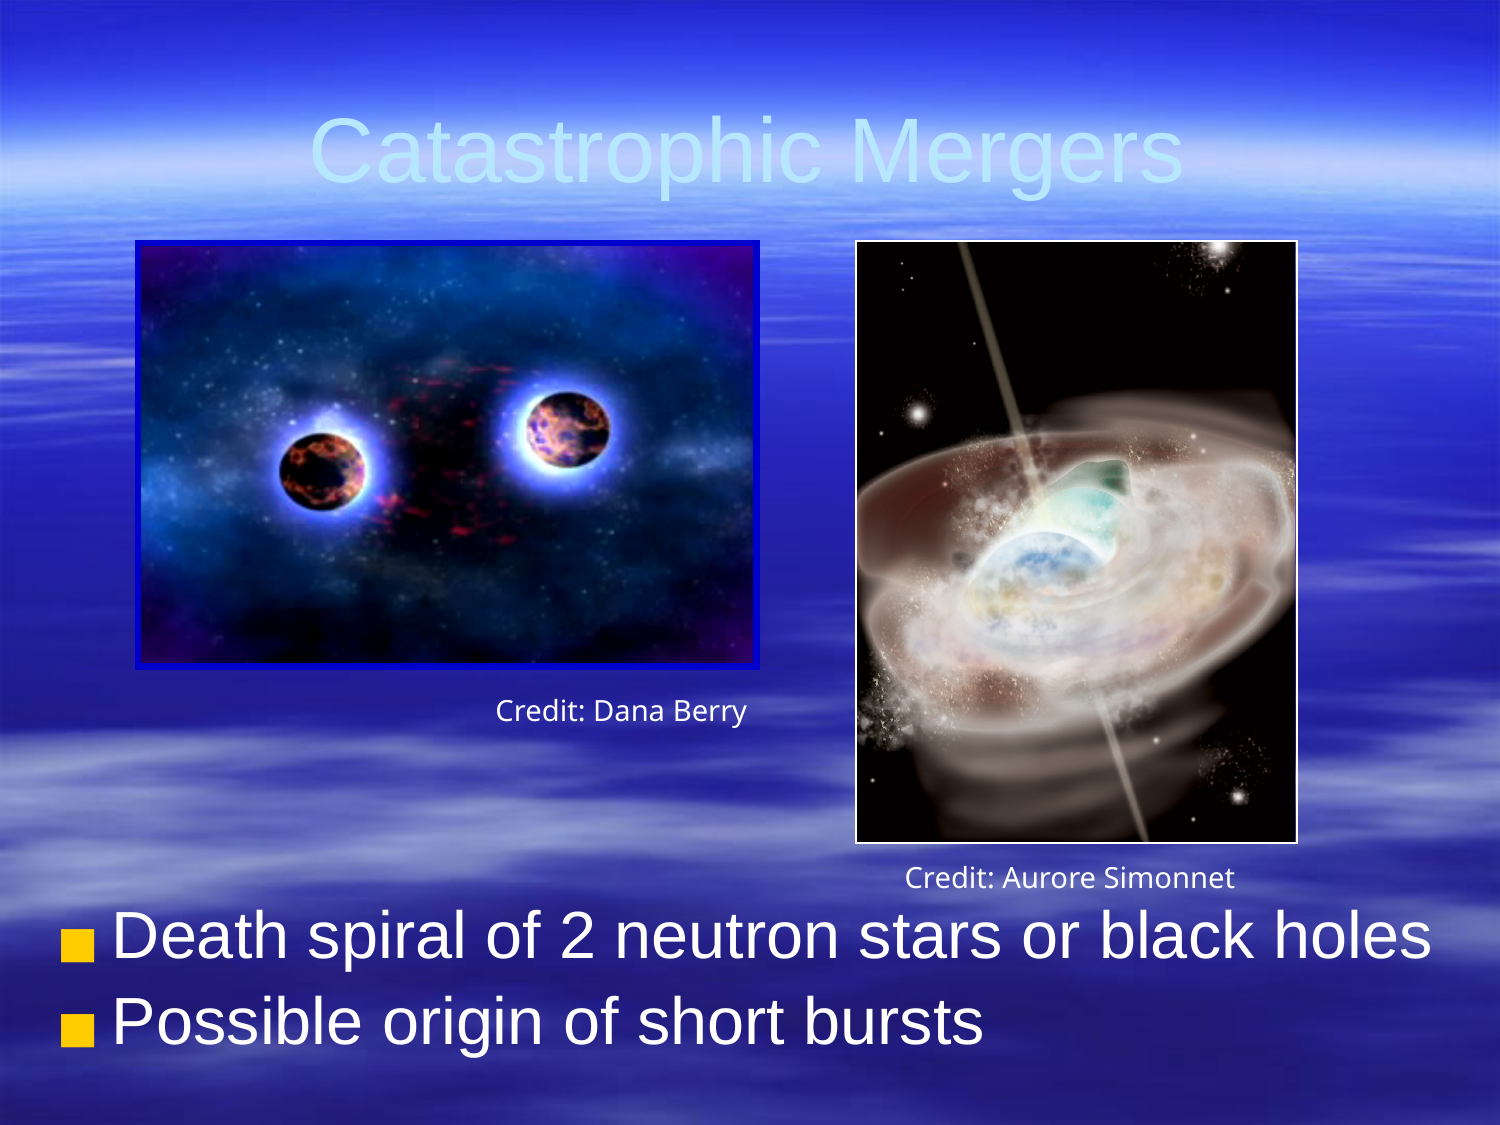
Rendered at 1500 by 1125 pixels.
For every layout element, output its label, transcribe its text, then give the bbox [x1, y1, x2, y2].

list Death spiral of 2 neutron stars or black holes Possible origin of short bursts [40, 894, 1500, 1020]
text_box Credit: Aurore Simonnet [889, 852, 1263, 903]
title Catastrophic Mergers [49, 37, 1446, 255]
picture [0, 0, 1500, 1125]
text_box Credit: Dana Berry [480, 684, 851, 735]
